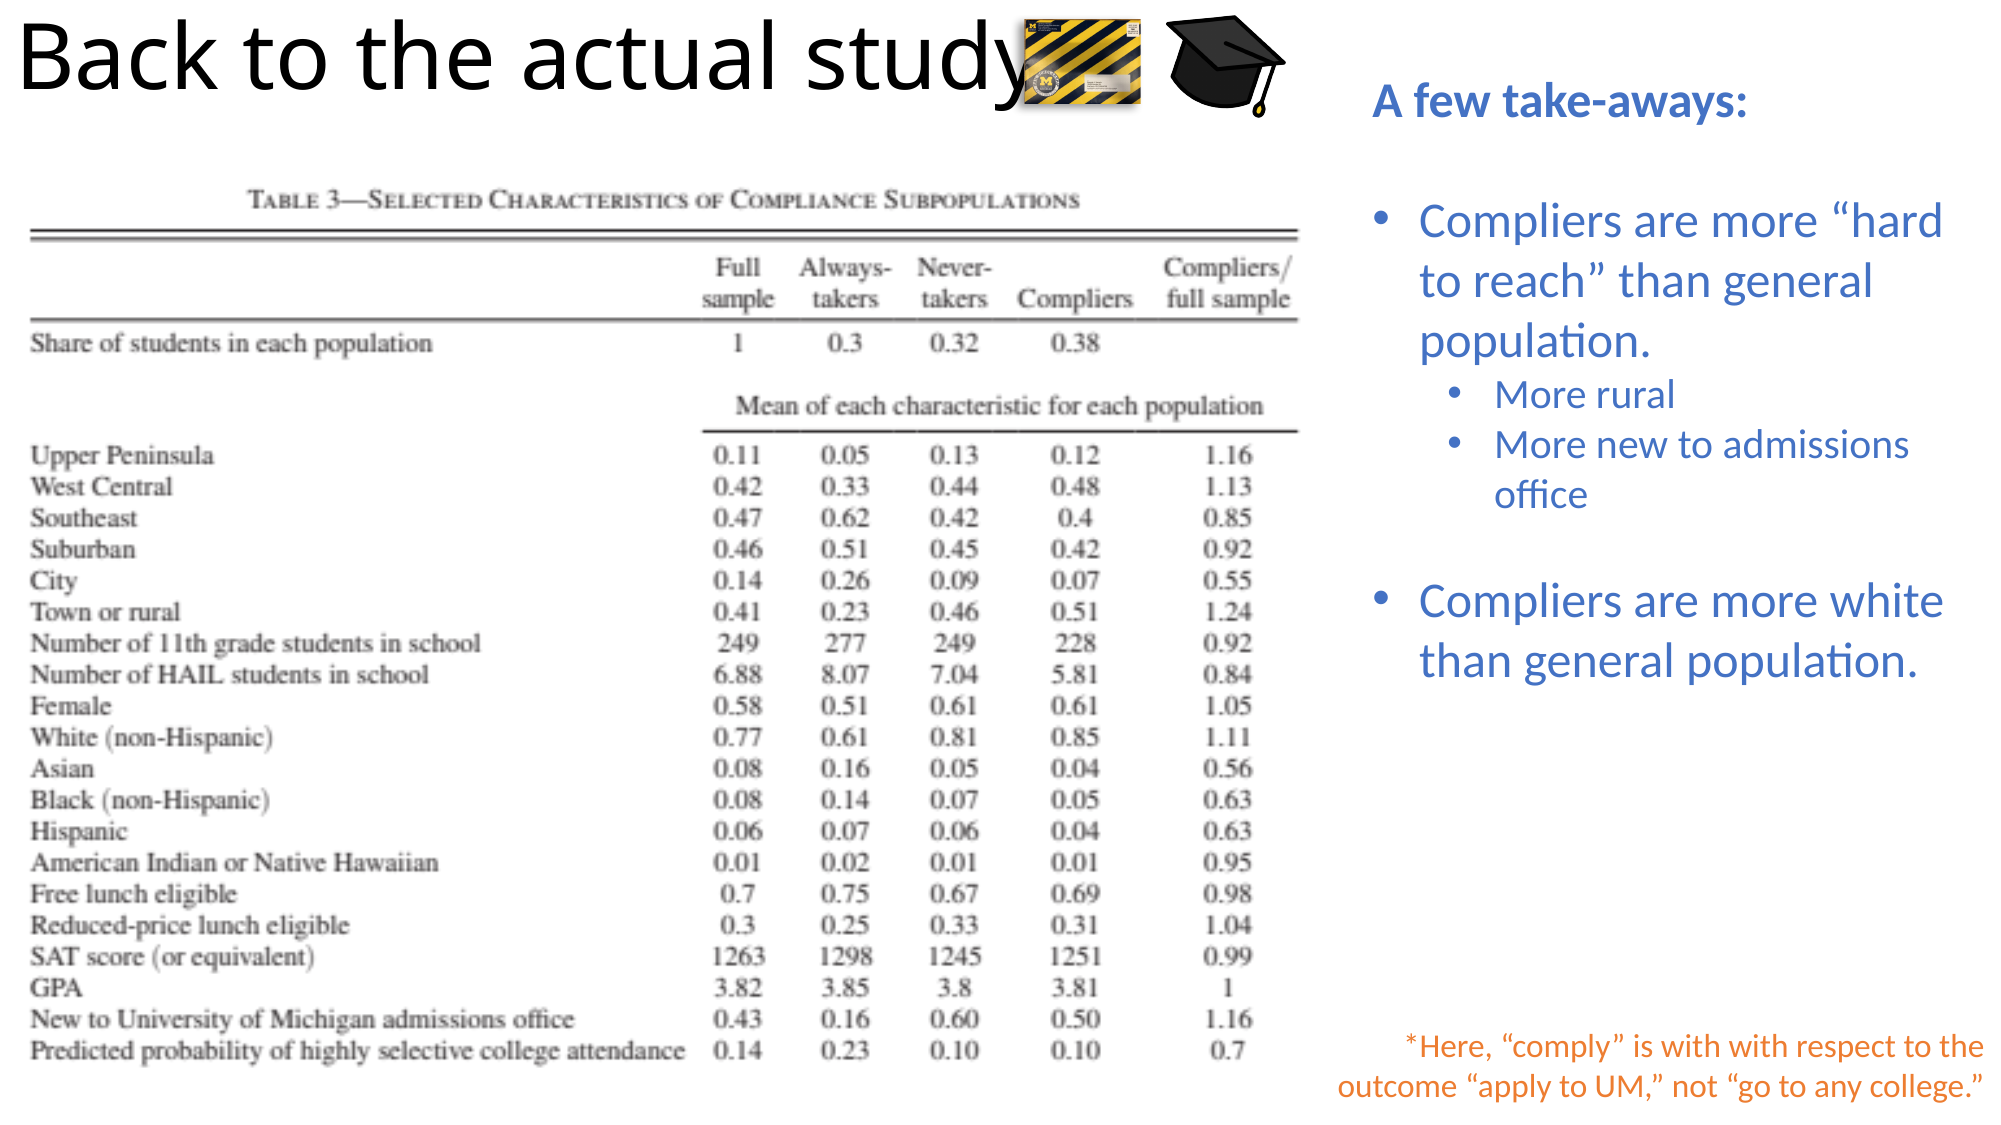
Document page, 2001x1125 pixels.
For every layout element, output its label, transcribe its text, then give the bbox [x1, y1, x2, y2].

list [0, 149, 1317, 1076]
title Back to the actual study*... [0, 0, 1725, 169]
picture [1024, 0, 1299, 139]
text_box *Here, “comply” is with with respect to the outcome “apply to UM,” not “go to any college.” [1281, 1017, 2000, 1112]
text_box A few take-aways: Compliers are more “hard to reach” than general population. More rural More new to admissions office Compliers are more white than general population. [1357, 59, 2000, 695]
